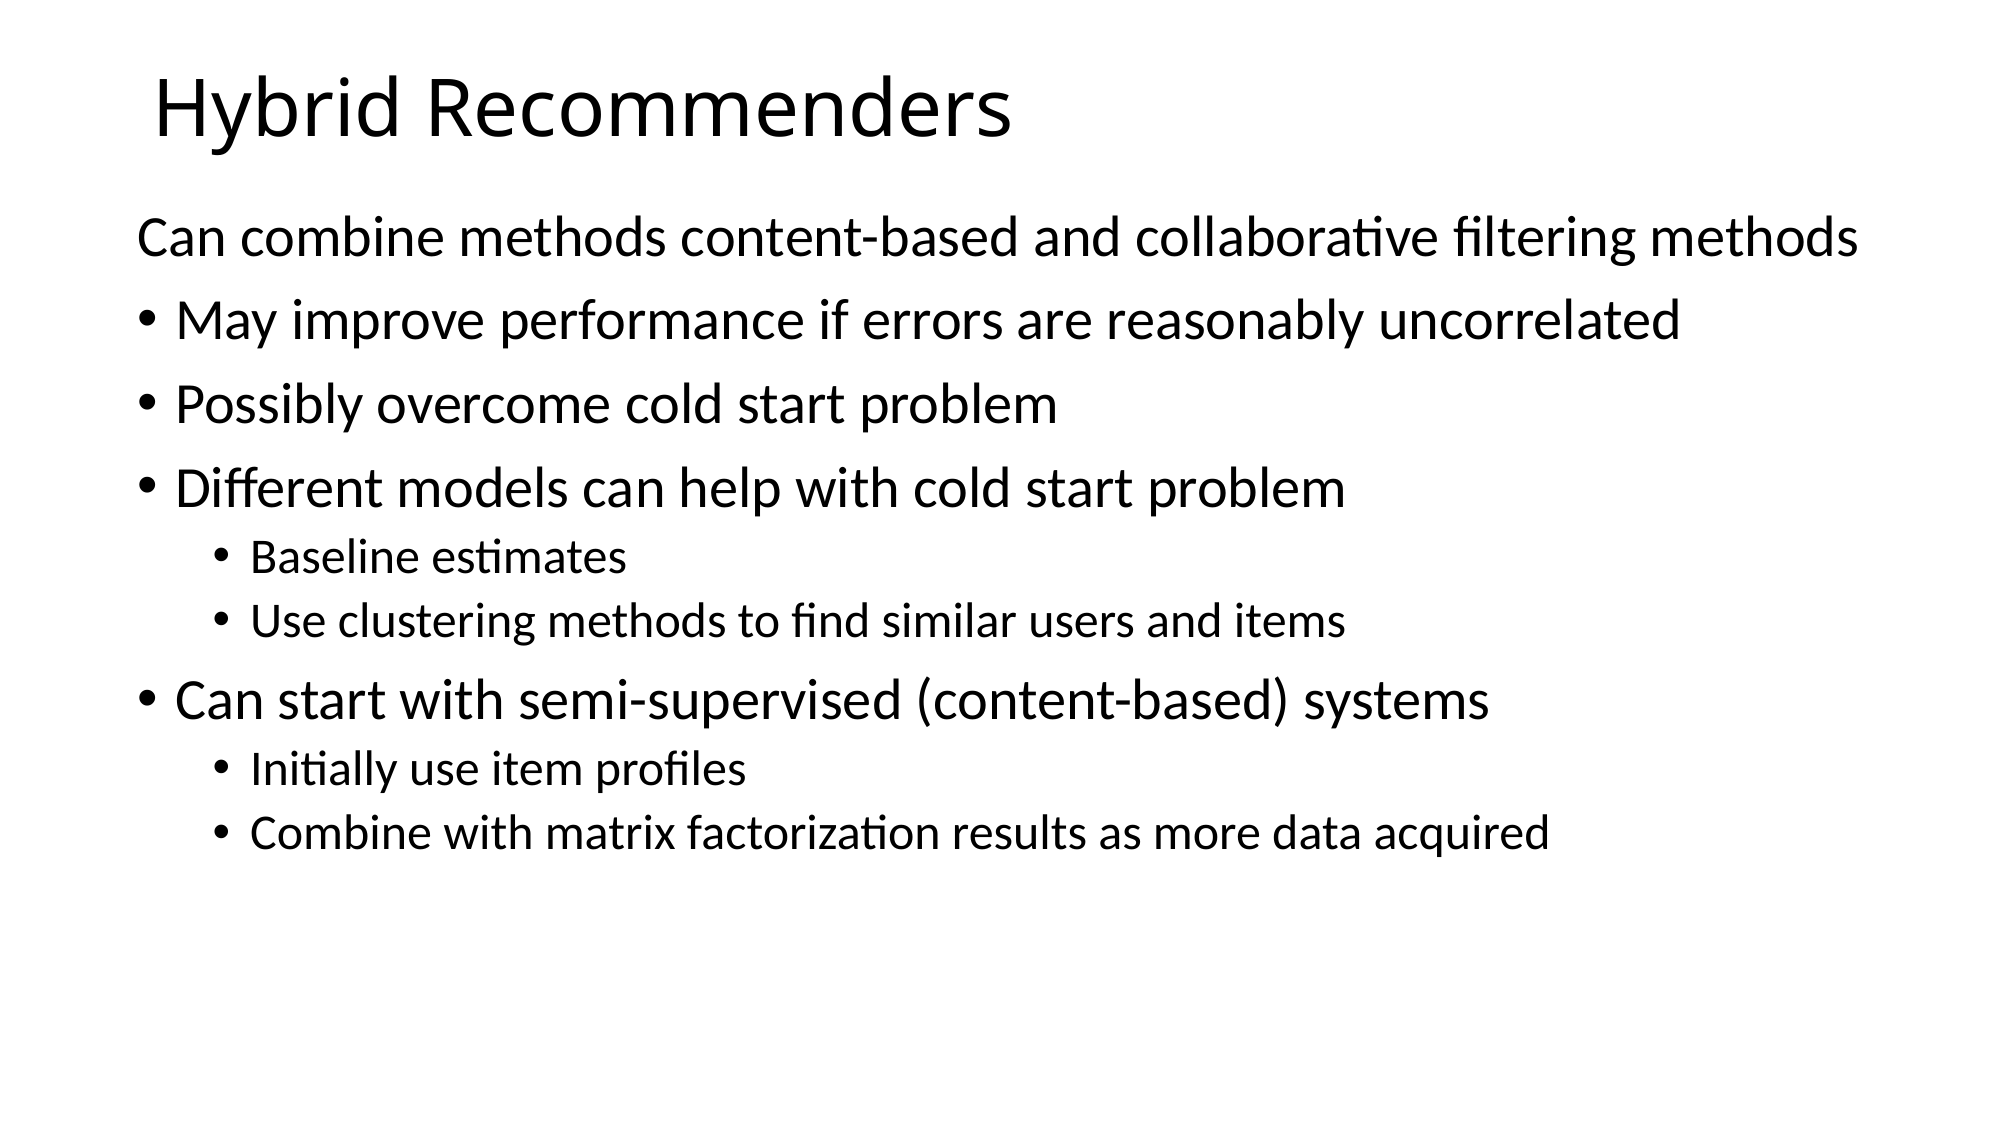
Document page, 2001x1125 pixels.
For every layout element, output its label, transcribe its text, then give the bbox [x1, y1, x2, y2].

list Can combine methods content-based and collaborative filtering methods May improve performance if errors are reasonably uncorrelated Possibly overcome cold start problem Different models can help with cold start problem Baseline estimates Use clustering methods to find similar users and items Can start with semi-supervised (content-based) systems Initially use item profiles Combine with matrix factorization results as more data acquired [122, 198, 1882, 1045]
title Hybrid Recommenders [137, 59, 1863, 162]
